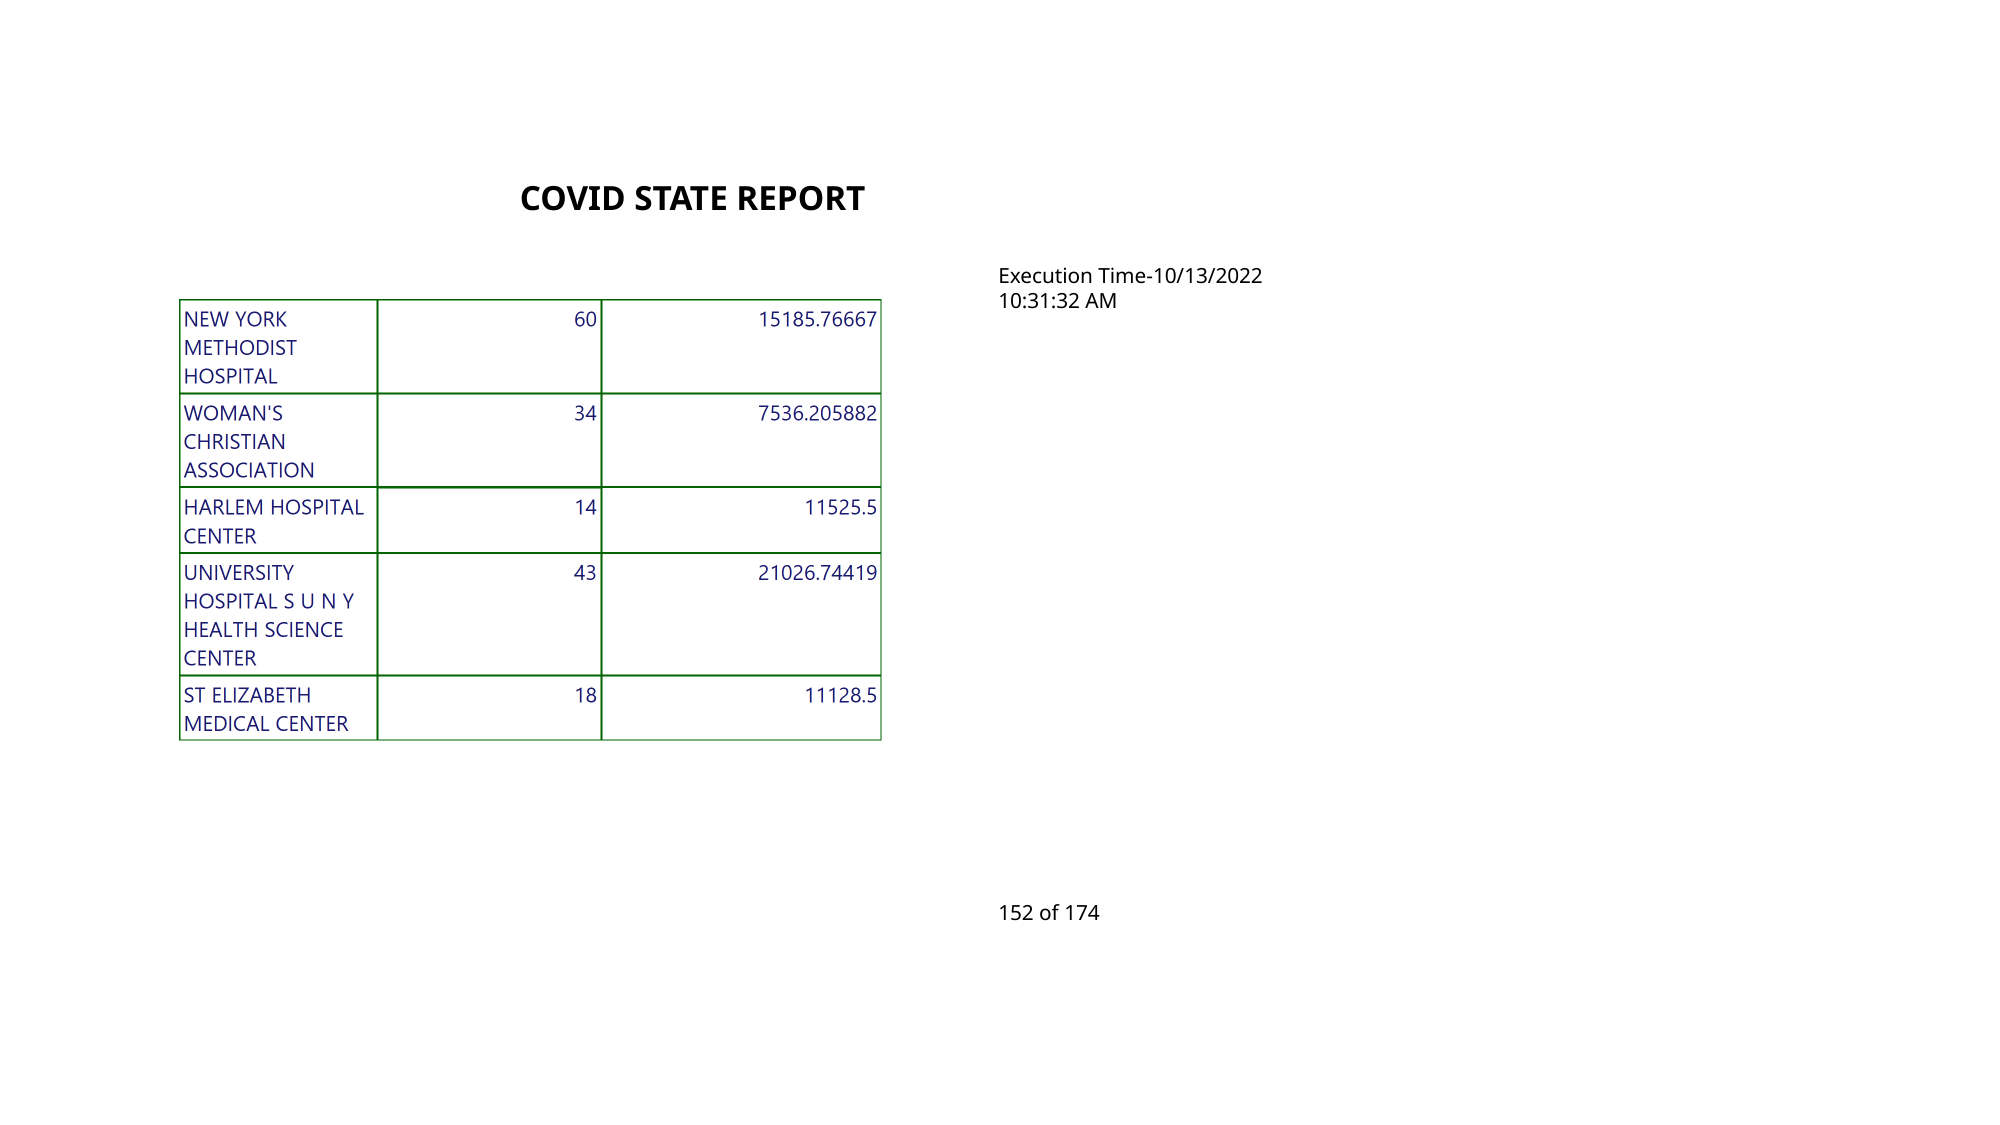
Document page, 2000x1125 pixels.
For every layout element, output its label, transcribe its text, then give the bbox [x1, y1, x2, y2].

picture [179, 299, 882, 741]
text_box 152 of 174 [994, 895, 1420, 975]
text_box COVID STATE REPORT [377, 173, 1009, 241]
text_box Execution Time-10/13/2022 10:31:32 AM [994, 258, 1349, 300]
